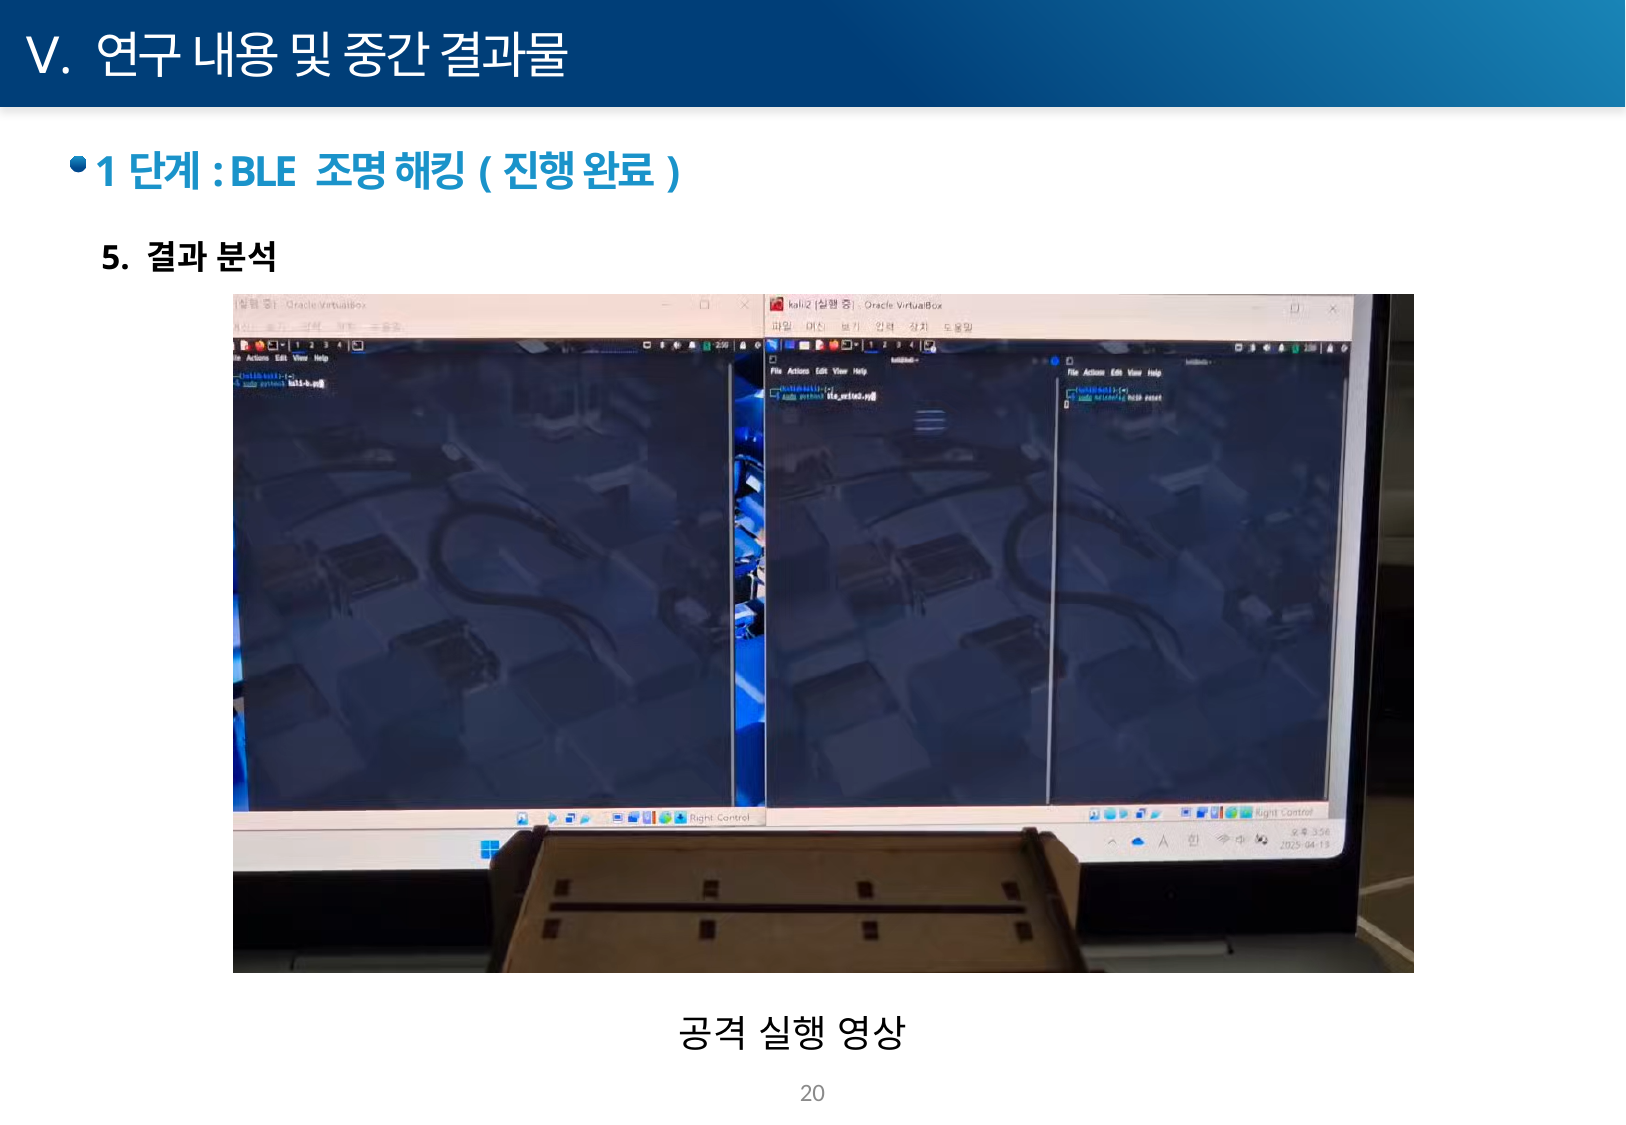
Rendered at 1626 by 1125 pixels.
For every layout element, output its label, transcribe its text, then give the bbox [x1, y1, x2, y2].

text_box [69, 136, 689, 203]
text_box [232, 294, 1415, 974]
slide_number 20 [629, 1061, 996, 1122]
text_box 공격 실행 영상 [664, 1002, 983, 1063]
text_box Ⅴ. 연구 내용 및 중간 결과물 [10, 15, 824, 91]
text_box 5. 결과 분석 [86, 208, 841, 284]
